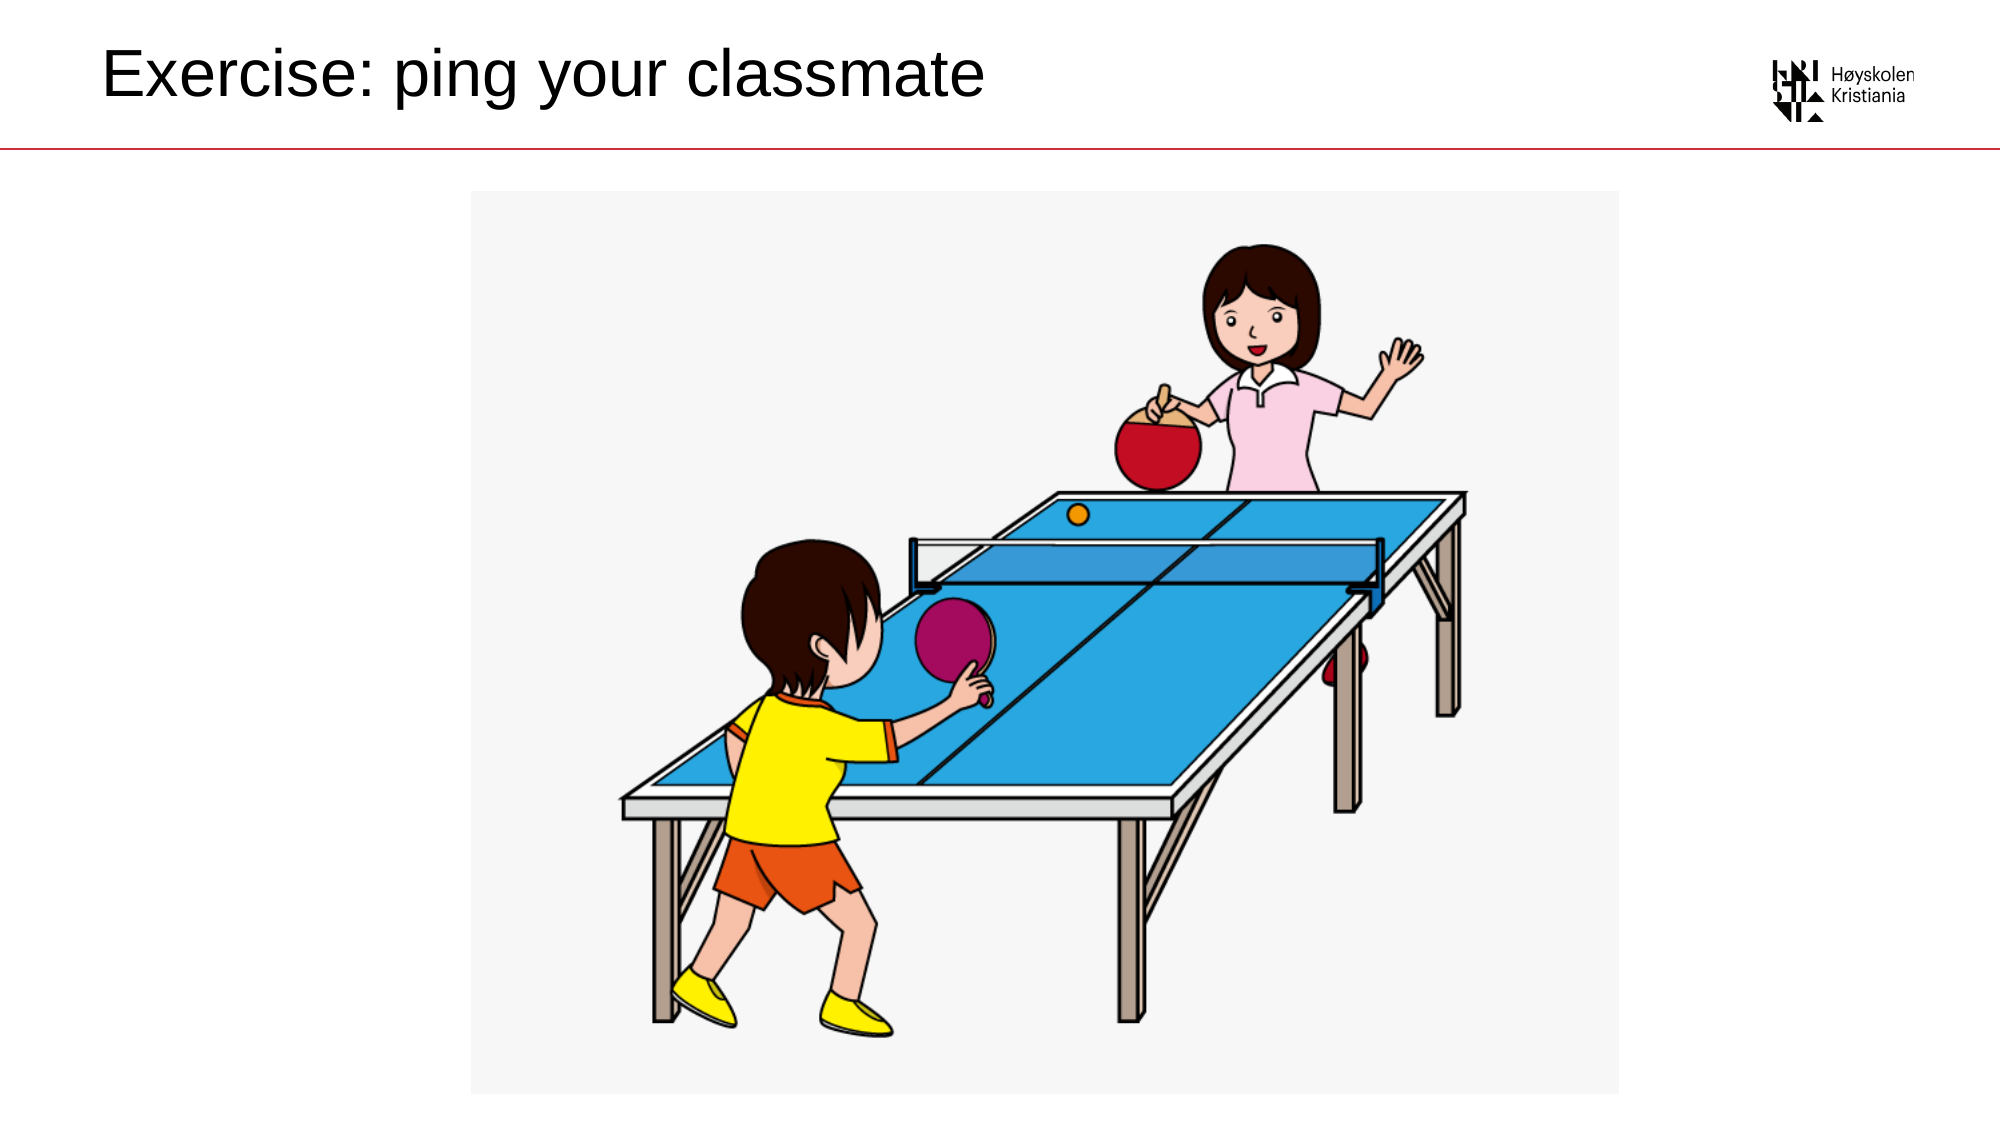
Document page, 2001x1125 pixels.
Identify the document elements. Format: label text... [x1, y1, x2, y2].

picture [471, 191, 1619, 1095]
title Exercise: ping your classmate [86, 30, 1887, 135]
